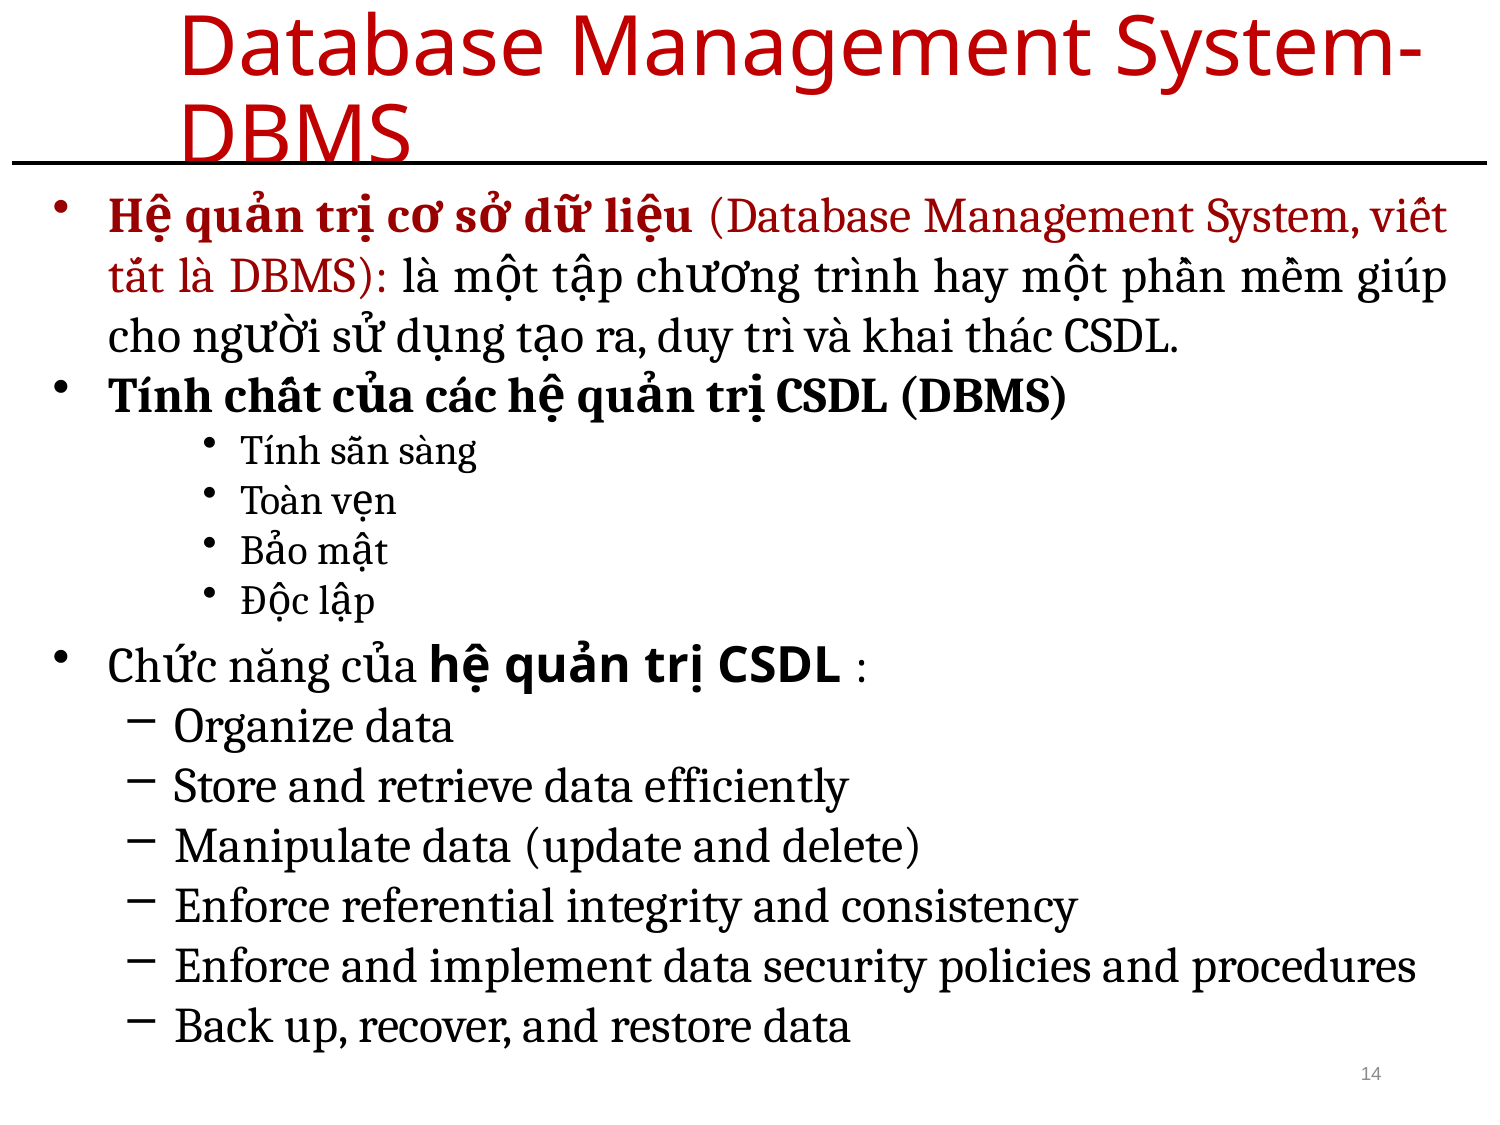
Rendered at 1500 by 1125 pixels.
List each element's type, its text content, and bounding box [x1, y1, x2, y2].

title Database Management System-DBMS [162, 24, 1463, 161]
slide_number 14 [1059, 1042, 1397, 1103]
text_box Hệ quản trị cơ sở dữ liệu (Database Management System, viết tắt là DBMS): là một tập chương trình hay một phần mềm giúp cho người sử dụng tạo ra, duy trì và khai thác CSDL. Tính chất của các hệ quản trị CSDL (DBMS) Tính sẵn sàng Toàn vẹn Bảo mật Độc lập Chức năng của hệ quản trị CSDL : Organize data Store and retrieve data efficiently Manipulate data (update and delete) Enforce referential integrity and consistency Enforce and implement data security policies and procedures Back up, recover, and restore data [37, 174, 1463, 875]
